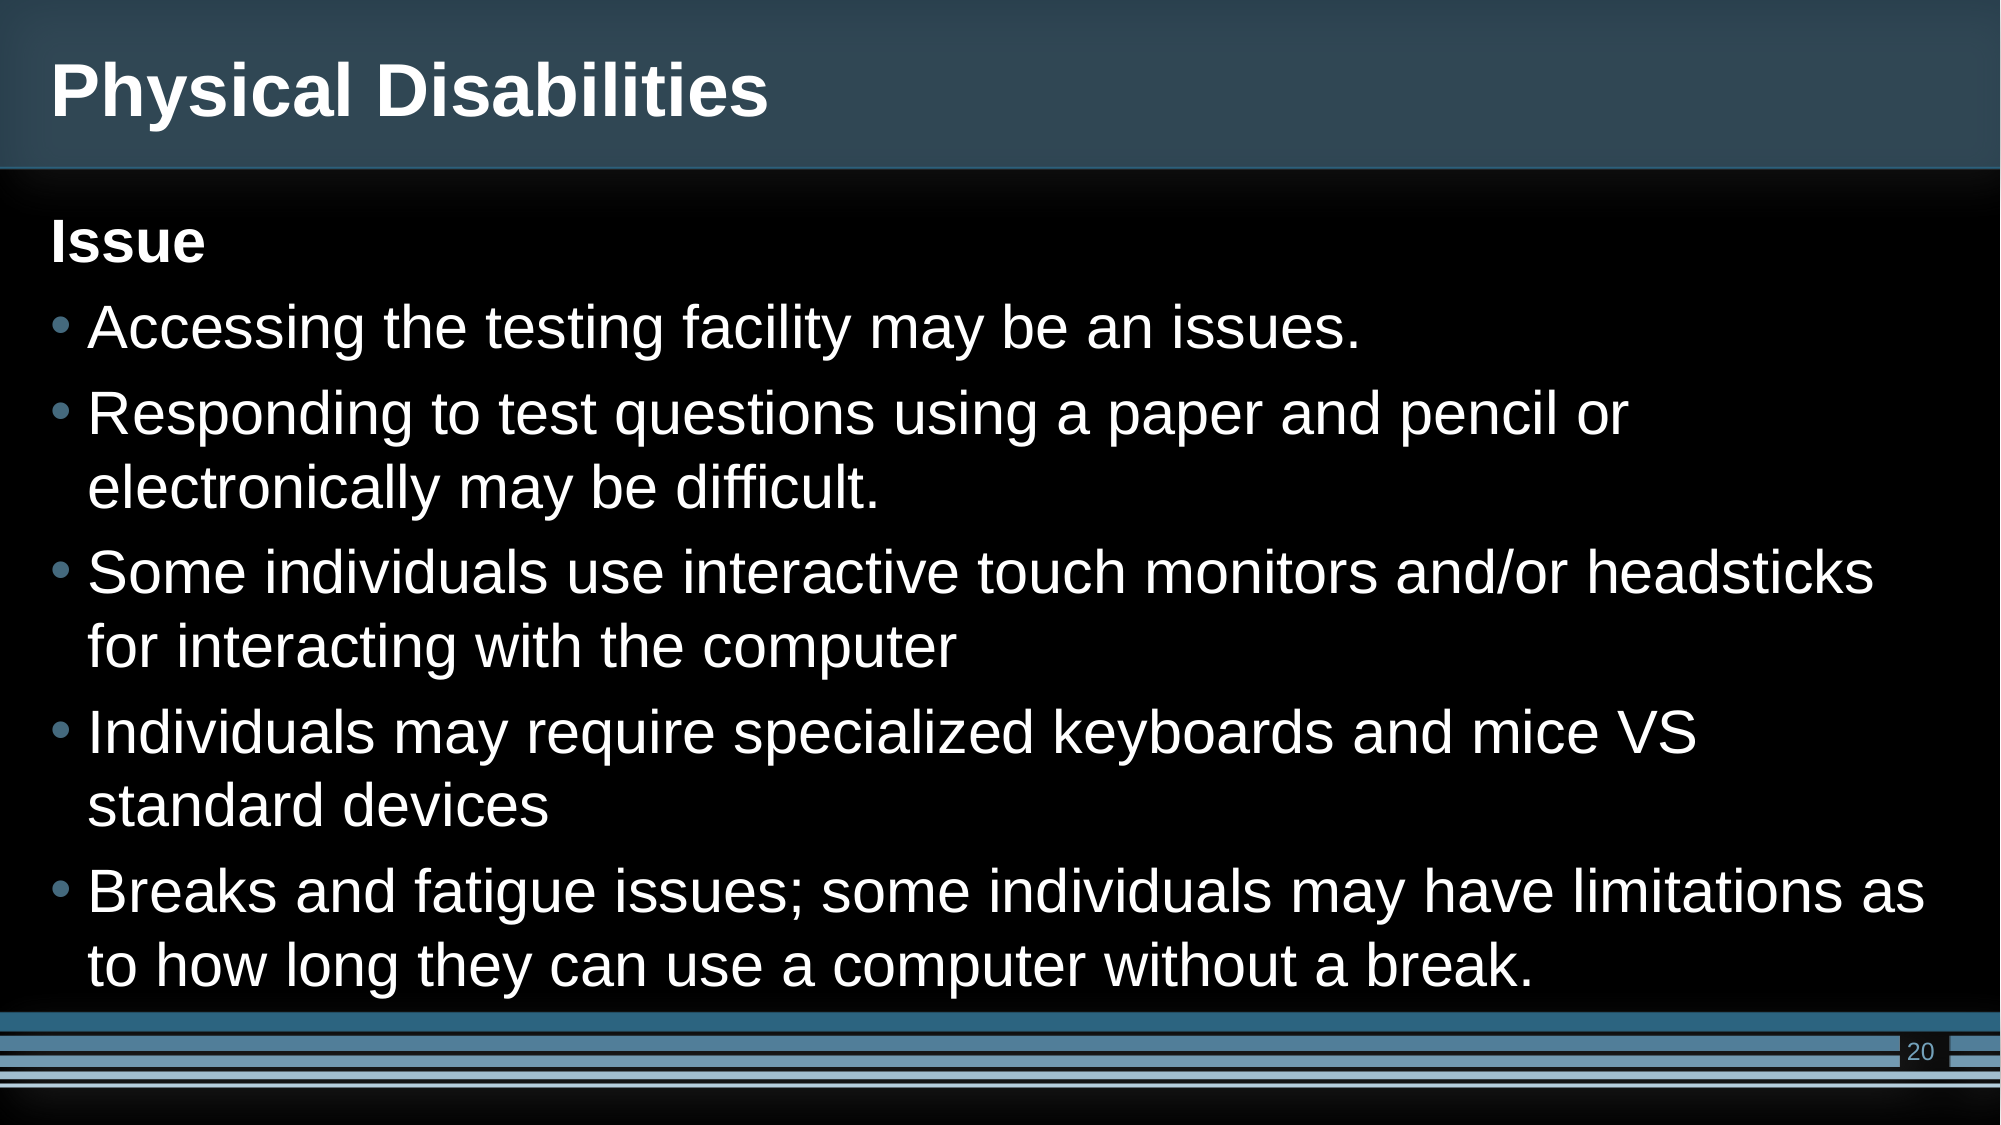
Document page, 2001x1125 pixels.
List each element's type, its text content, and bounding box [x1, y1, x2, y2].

title Physical Disabilities [50, 34, 1950, 161]
list Issue Accessing the testing facility may be an issues. Responding to test questions using a paper and pencil or electronically may be difficult. Some individuals use interactive touch monitors and/or headsticks for interacting with the computer Individuals may require specialized keyboards and mice VS standard devices Breaks and fatigue issues; some individuals may have limitations as to how long they can use a computer without a break. [50, 201, 1950, 1005]
picture [0, 0, 2000, 1088]
slide_number 20 [1894, 1031, 1947, 1071]
